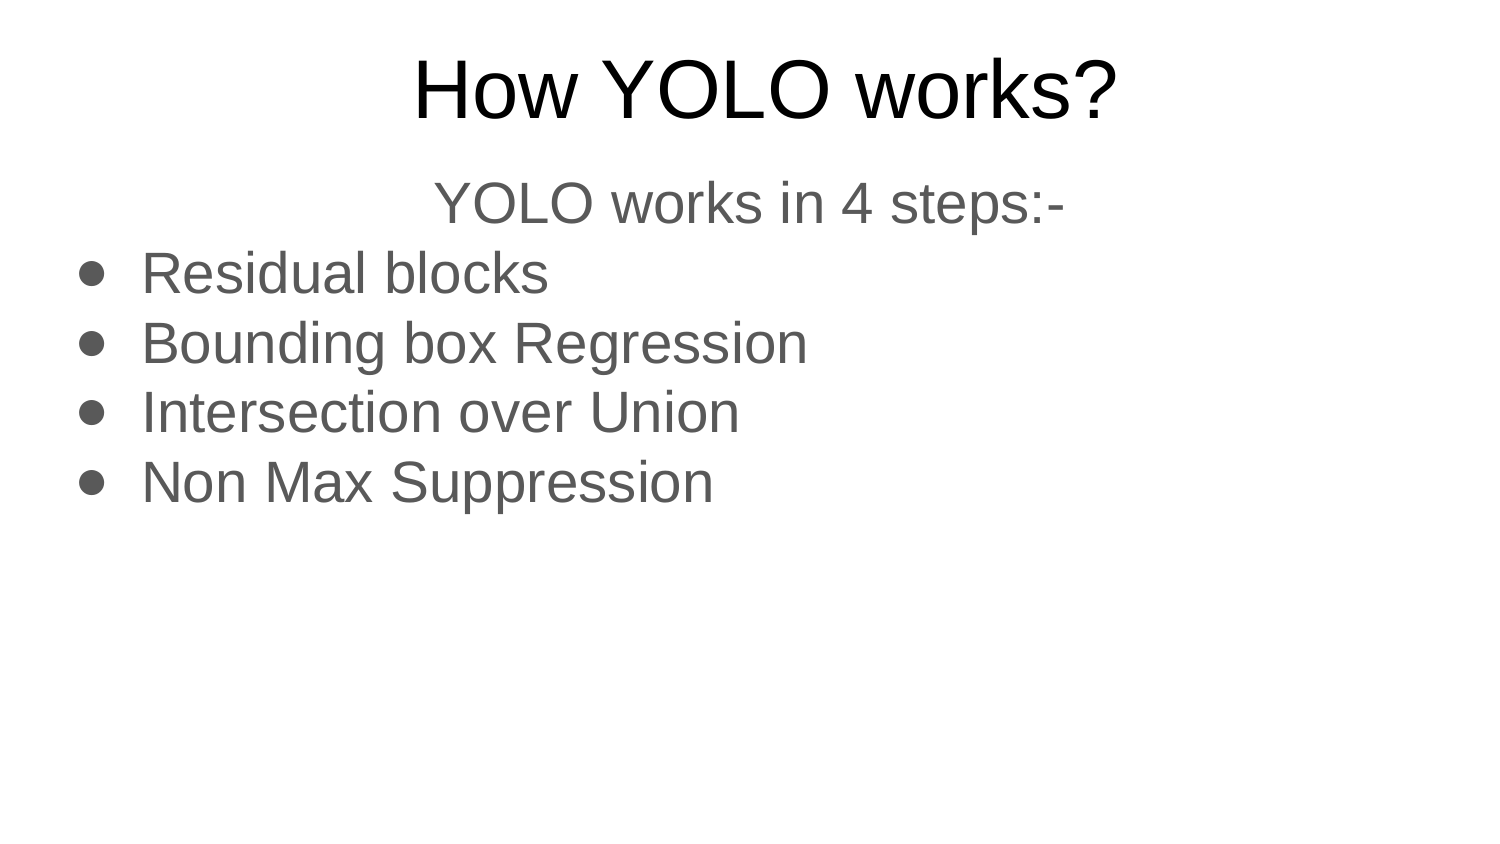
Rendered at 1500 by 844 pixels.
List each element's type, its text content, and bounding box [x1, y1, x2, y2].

title How YOLO works? [51, 20, 1481, 151]
subtitle YOLO works in 4 steps:- Residual blocks Bounding box Regression Intersection over Union Non Max Suppression [51, 150, 1449, 817]
